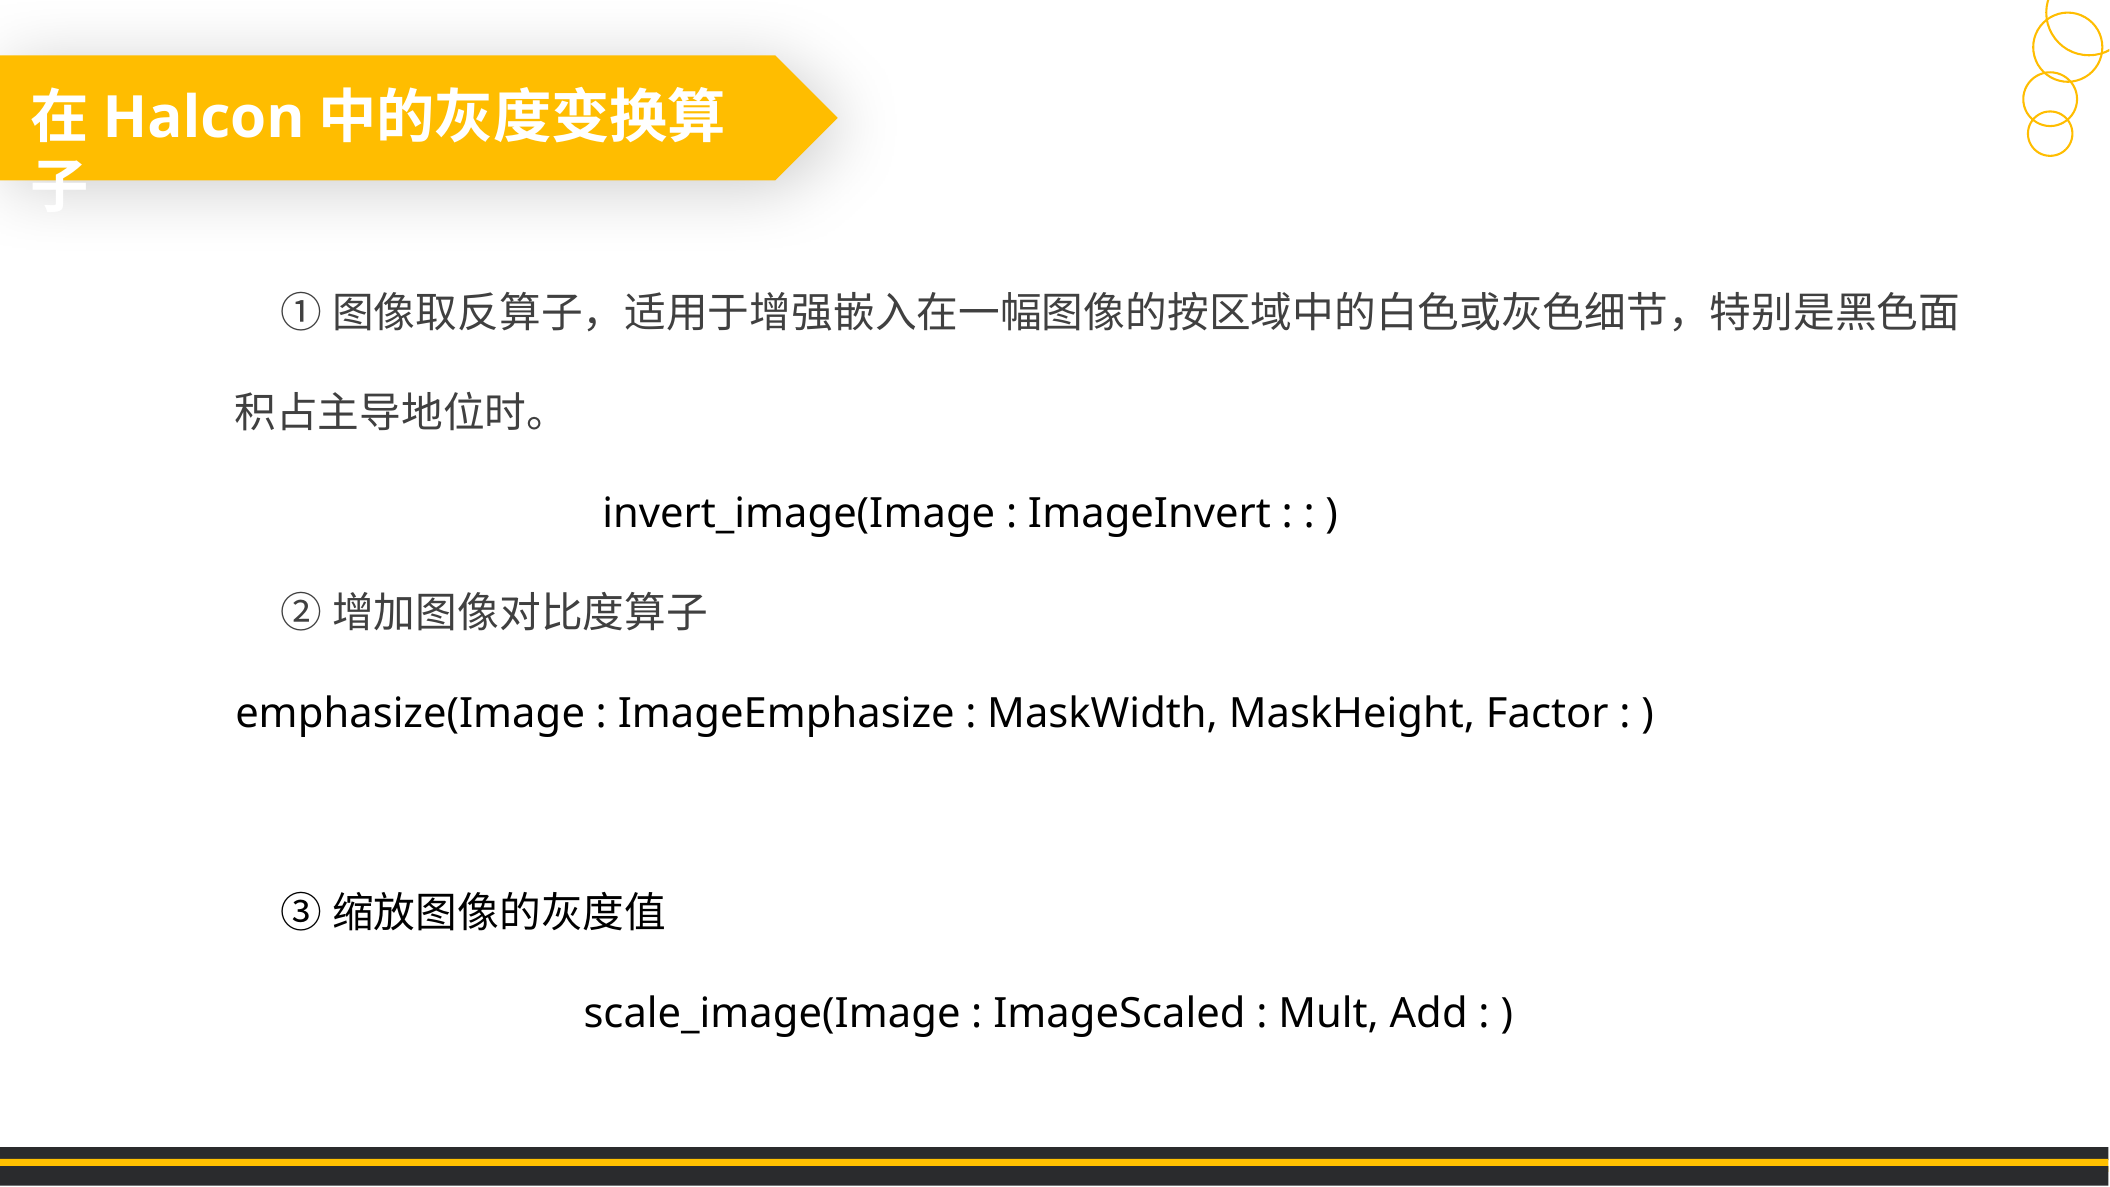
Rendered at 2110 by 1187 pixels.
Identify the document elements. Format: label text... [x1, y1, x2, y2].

text_box 在Halcon中的灰度变换算子 [15, 72, 791, 297]
text_box [0, 54, 840, 182]
text_box ①图像取反算子，适用于增强嵌入在一幅图像的按区域中的白色或灰色细节，特别是黑色面积占主导地位时。 invert_image(Image : ImageInvert : : ) ②增加图像对比度算子 emphasize(Image : ImageEmphasize : MaskWidth, MaskHeight, Factor : ) ③缩放图像的灰度值 scale_image(Image : ImageScaled : Mult, Add : ) [219, 228, 1982, 1044]
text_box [2023, 0, 2110, 156]
